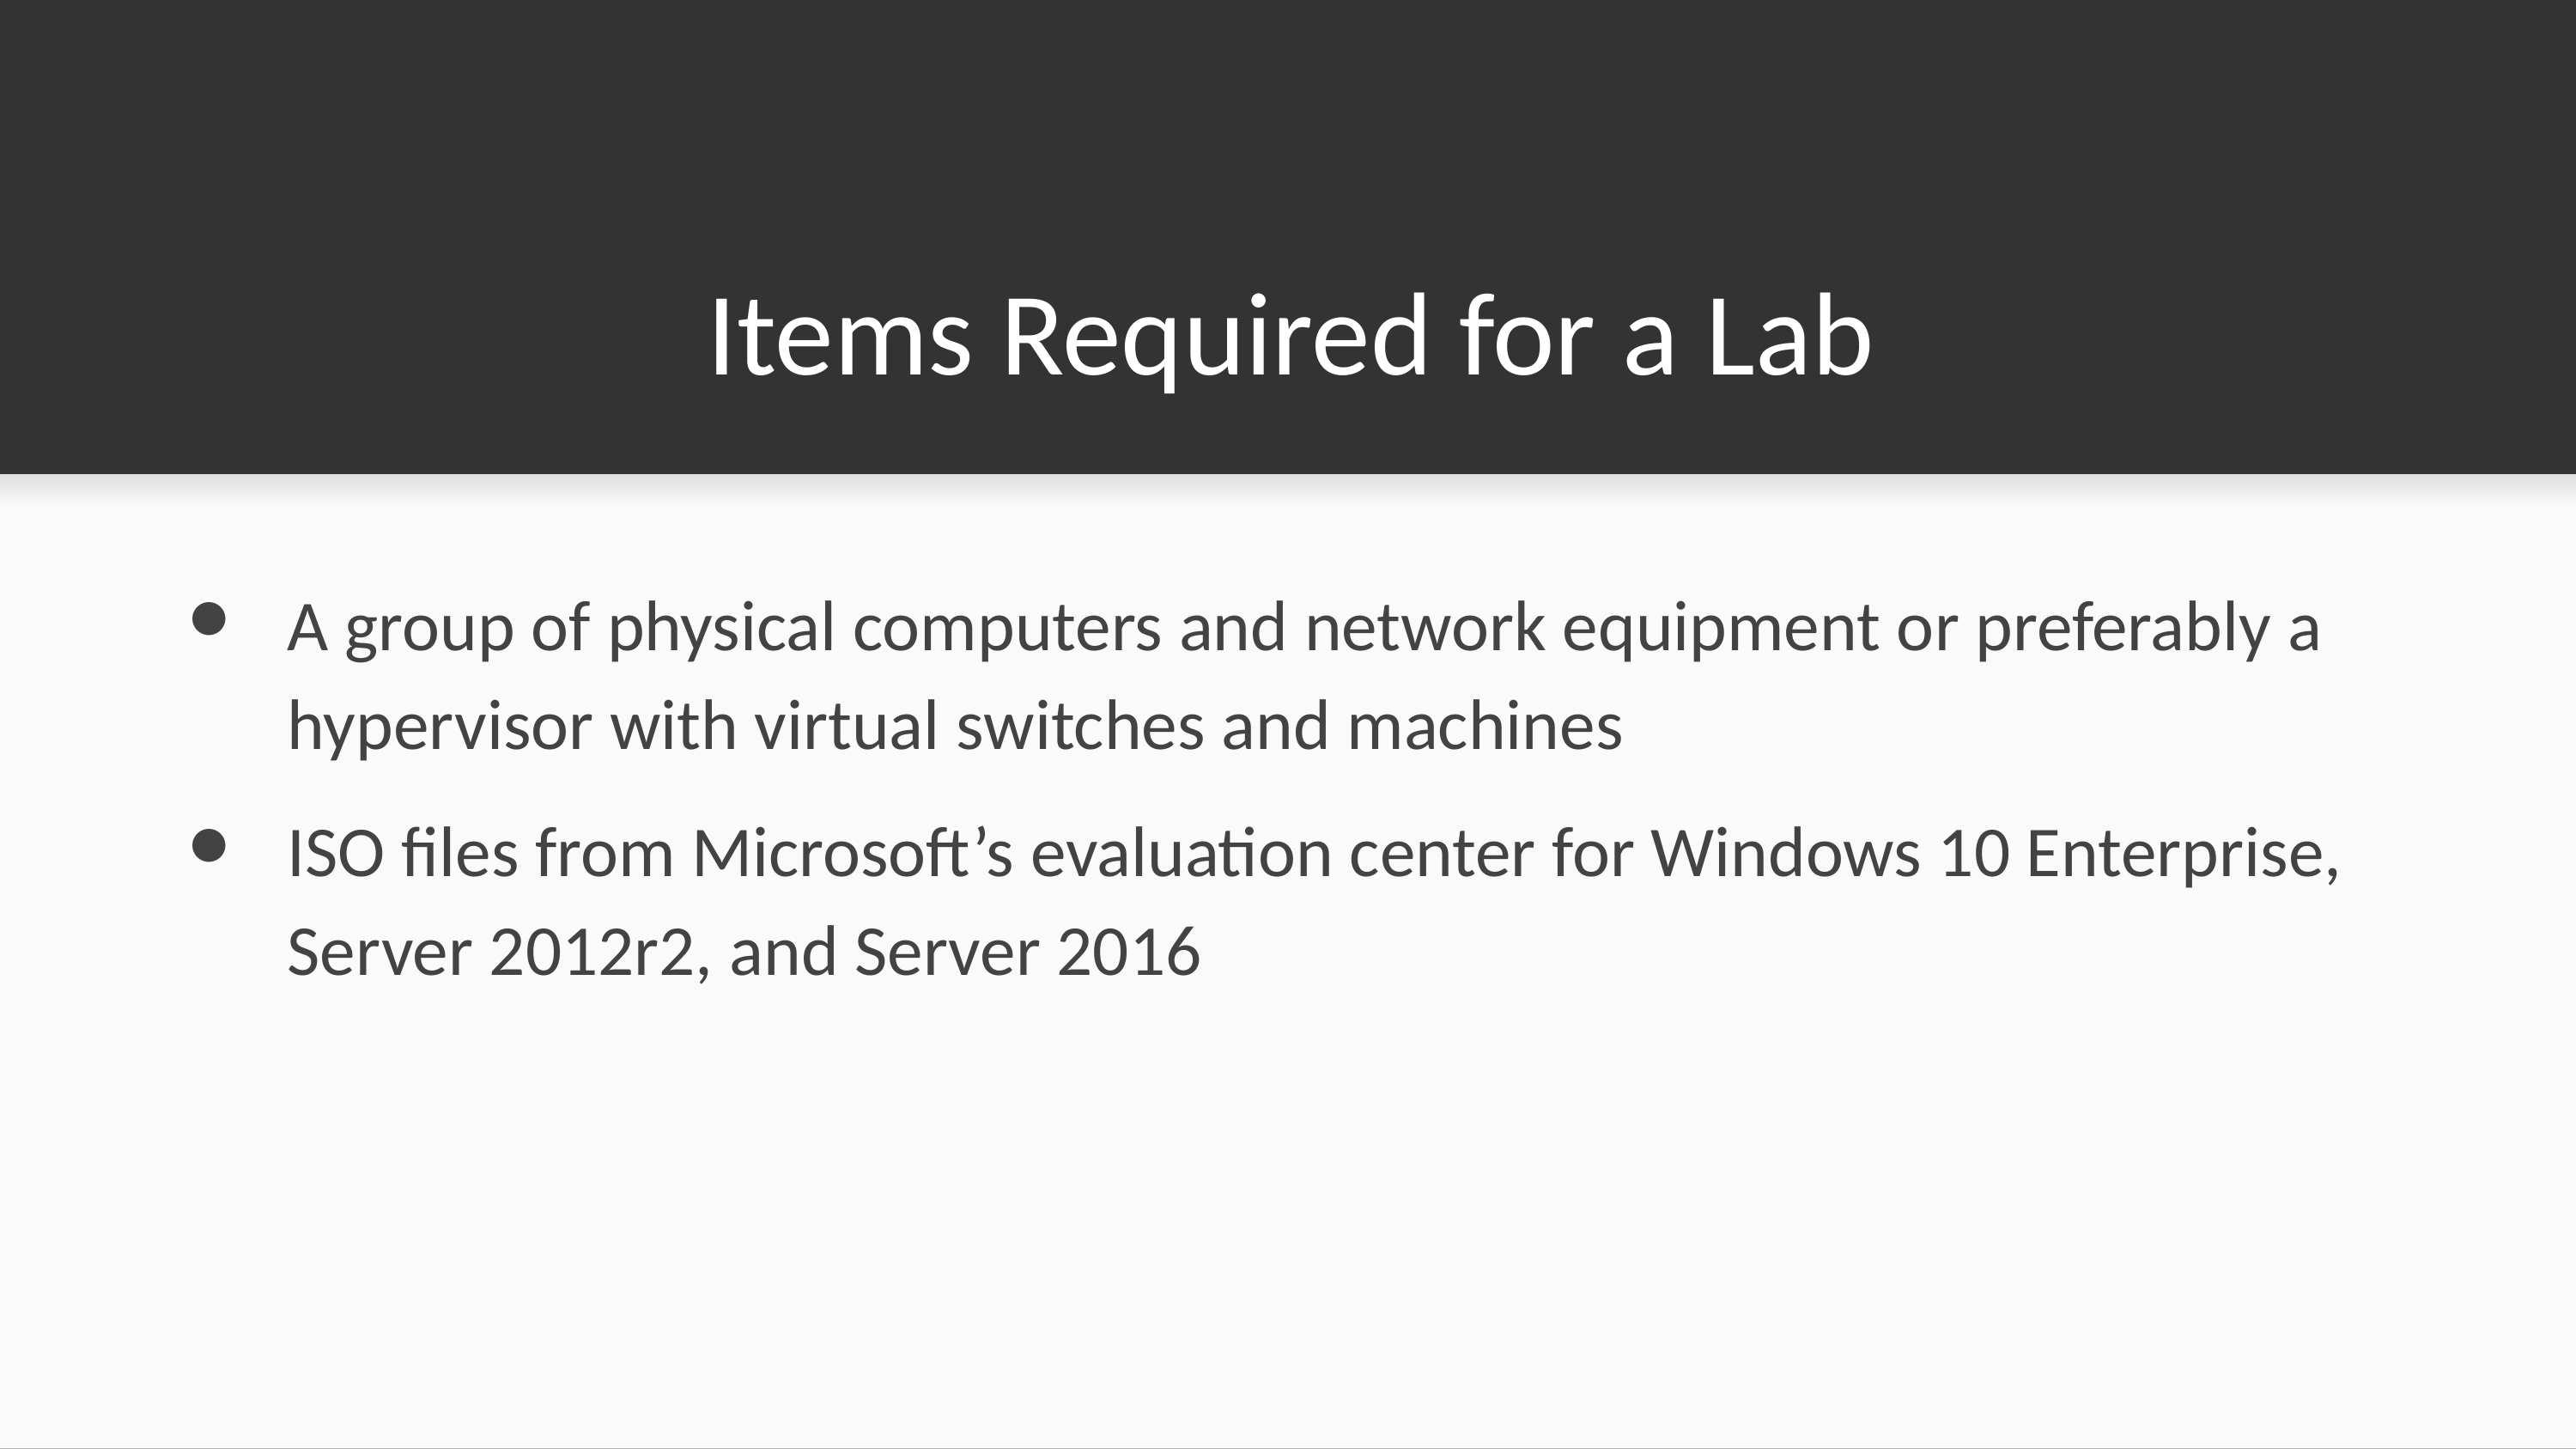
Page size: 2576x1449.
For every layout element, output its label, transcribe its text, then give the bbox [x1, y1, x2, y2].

list A group of physical computers and network equipment or preferably a hypervisor with virtual switches and machines ISO files from Microsoft’s evaluation center for Windows 10 Enterprise, Server 2012r2, and Server 2016 [132, 540, 2450, 1304]
title Items Required for a Lab [132, 208, 2450, 425]
